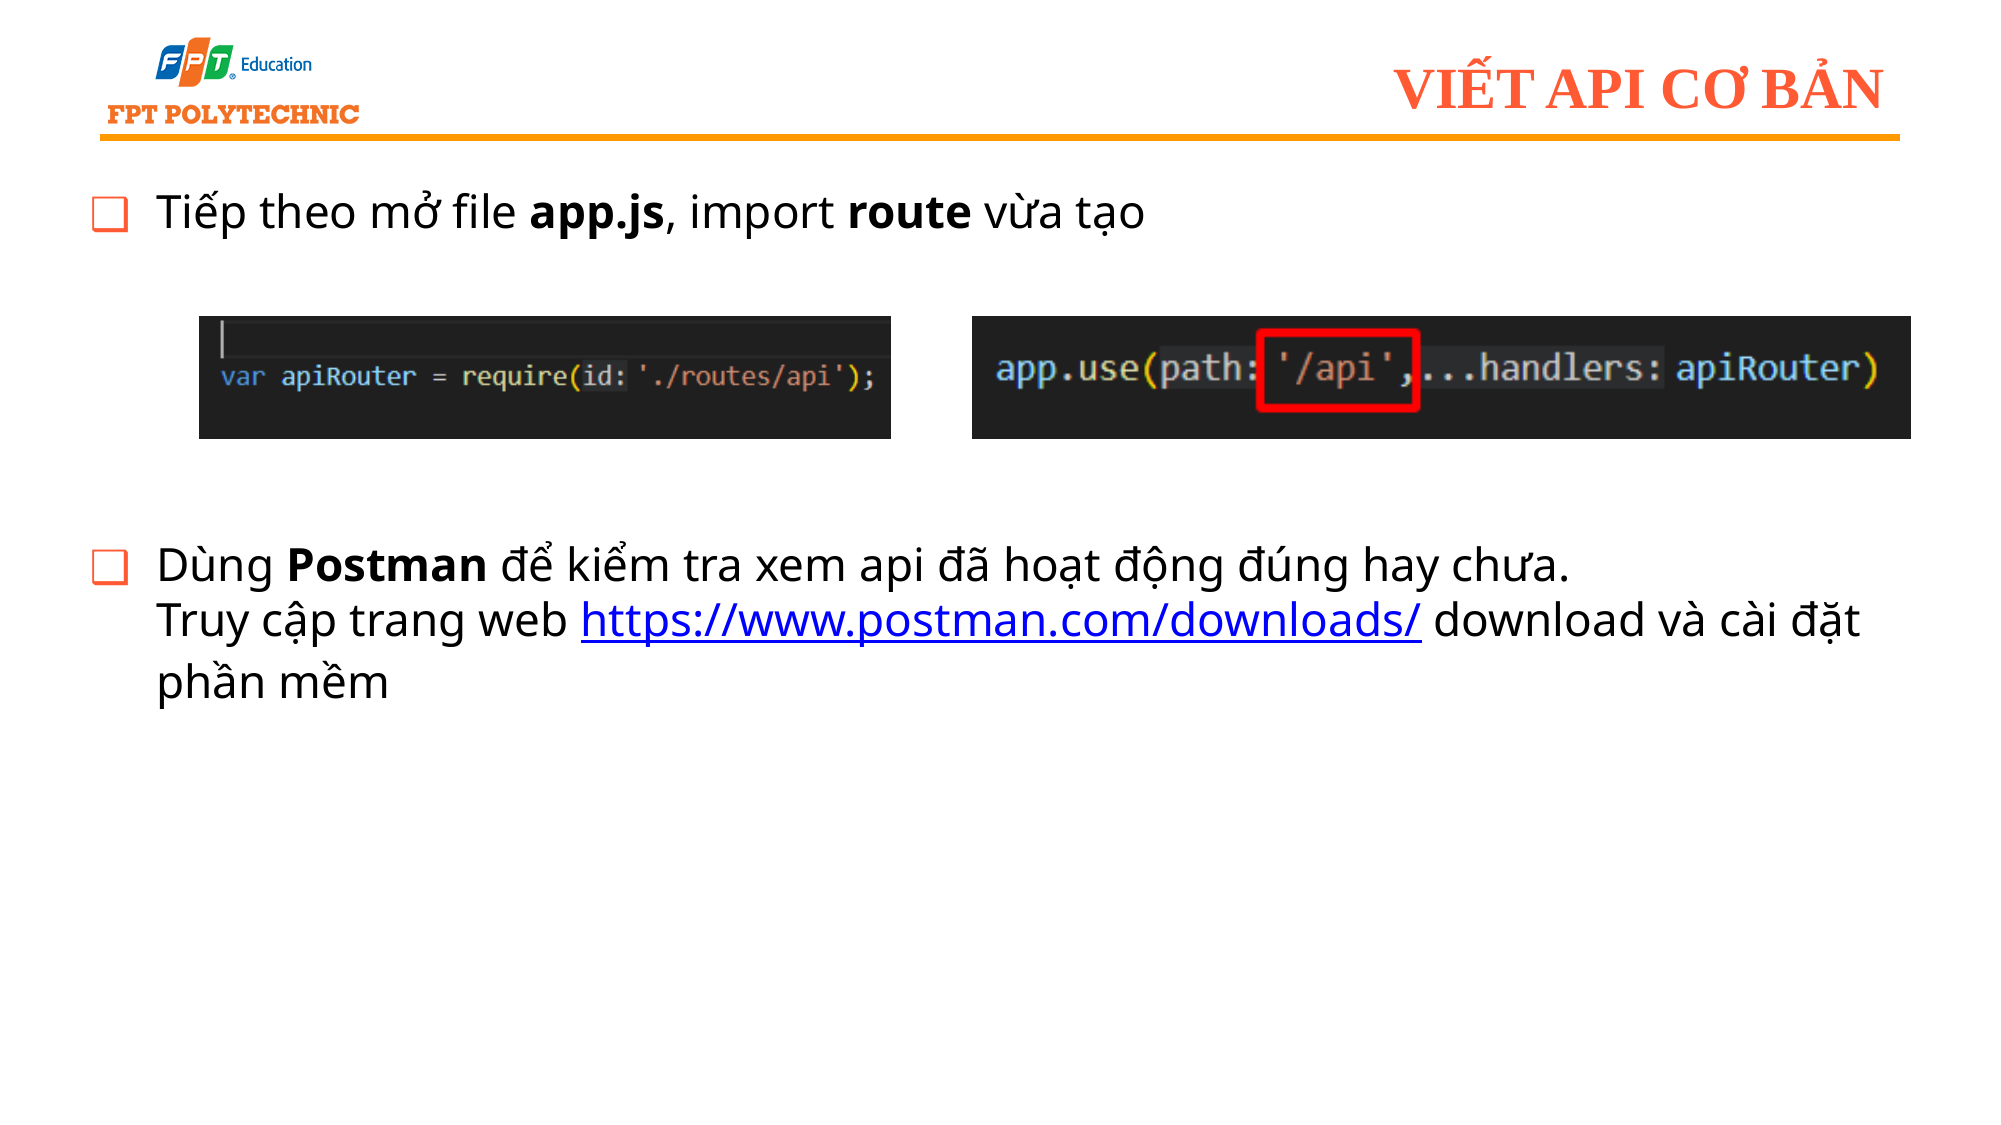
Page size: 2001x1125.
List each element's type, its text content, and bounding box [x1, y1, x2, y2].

list Tiếp theo mở file app.js, import route vừa tạo Dùng Postman để kiểm tra xem api đã hoạt động đúng hay chưa. Truy cập trang web https://www.postman.com/downloads/ download và cài đặt phần mềm [66, 174, 1962, 1080]
picture [199, 316, 891, 439]
picture [971, 316, 1911, 439]
picture [99, 25, 367, 134]
picture [99, 135, 367, 143]
title Viết api cơ bản [366, 45, 1900, 125]
